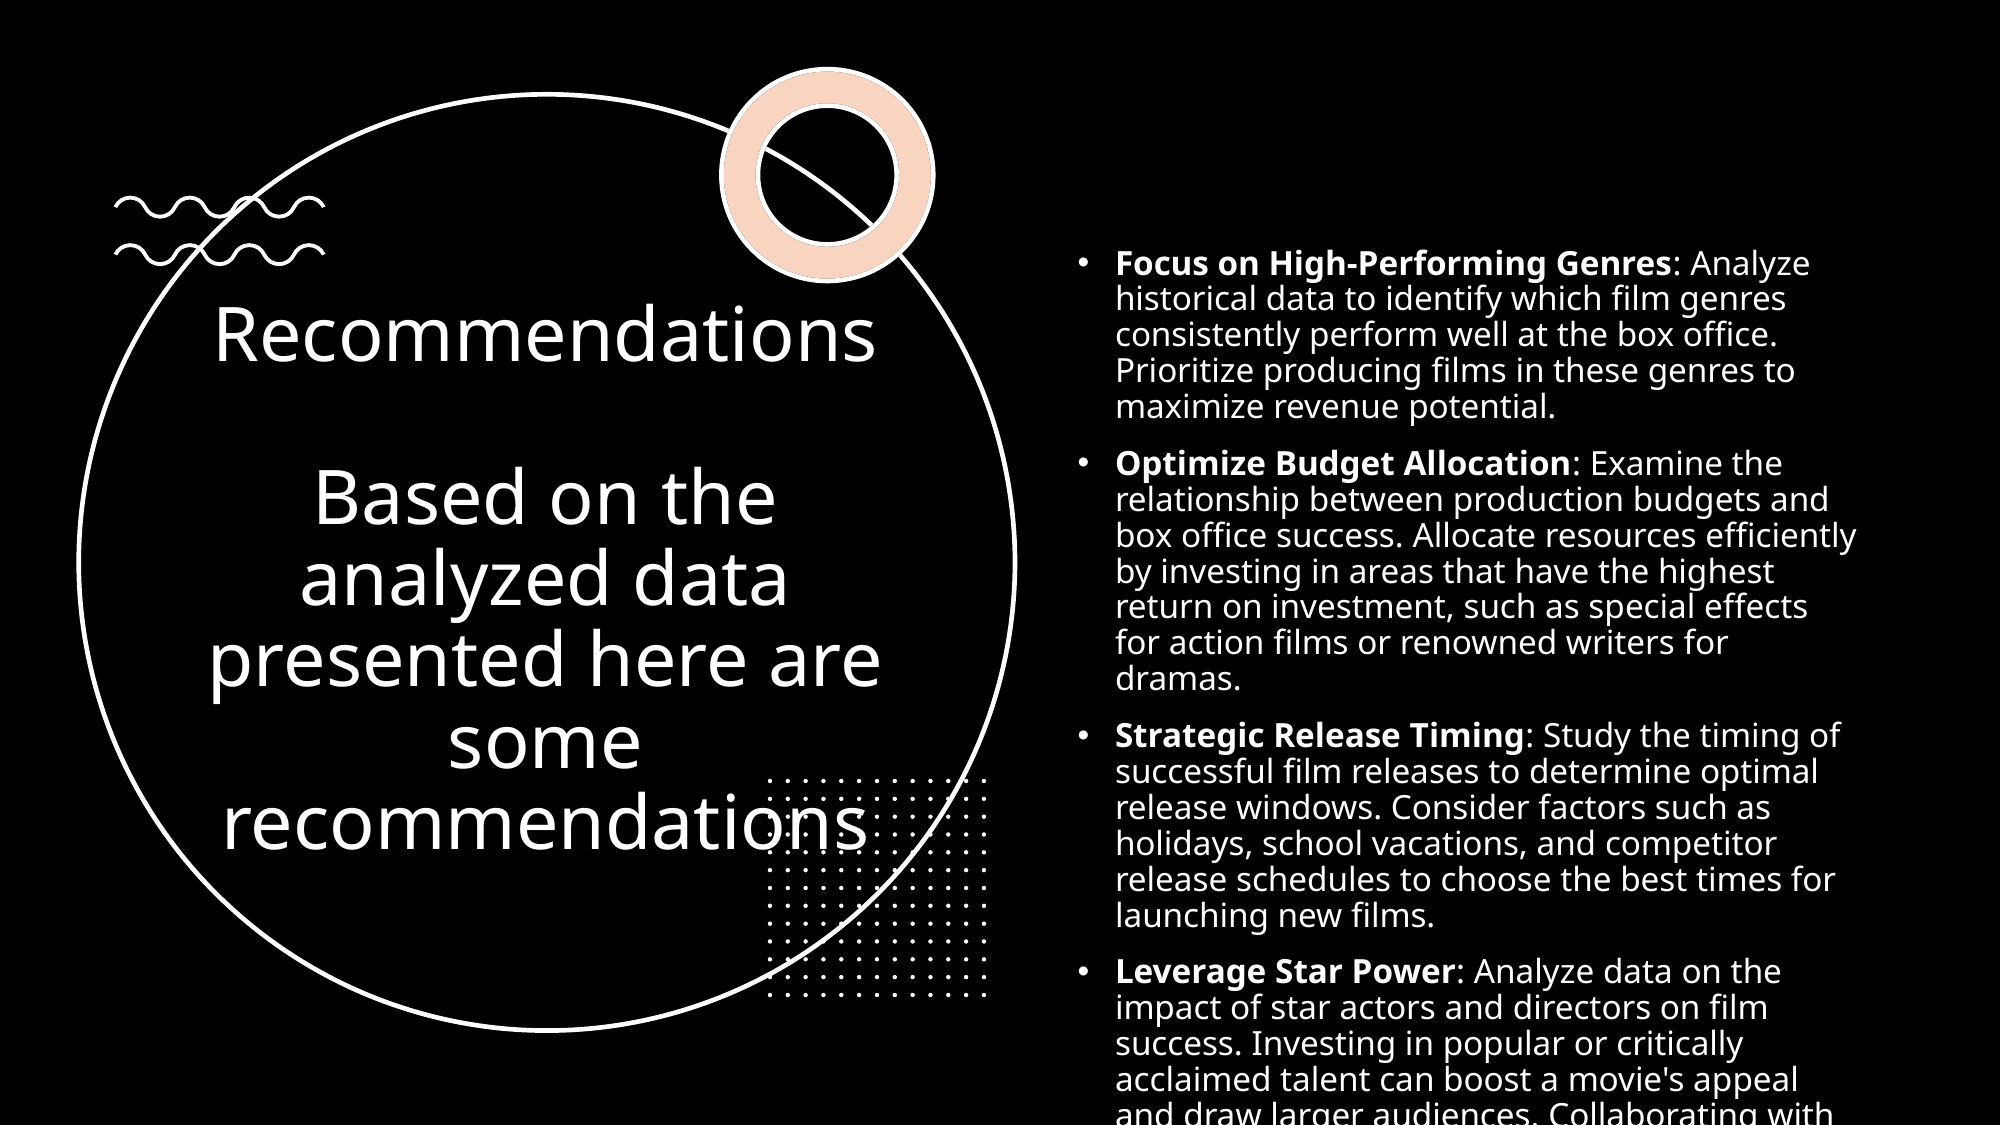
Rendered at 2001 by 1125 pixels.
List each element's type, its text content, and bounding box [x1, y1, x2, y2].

text_box [954, 328, 1017, 778]
text_box [167, 92, 927, 286]
list Focus on High-Performing Genres: Analyze historical data to identify which film genres consistently perform well at the box office. Prioritize producing films in these genres to maximize revenue potential. Optimize Budget Allocation: Examine the relationship between production budgets and box office success. Allocate resources efficiently by investing in areas that have the highest return on investment, such as special effects for action films or renowned writers for dramas. Strategic Release Timing: Study the timing of successful film releases to determine optimal release windows. Consider factors such as holidays, school vacations, and competitor release schedules to choose the best times for launching new films. Leverage Star Power: Analyze data on the impact of star actors and directors on film success. Investing in popular or critically acclaimed talent can boost a movie's appeal and draw larger audiences. Collaborating with established names in the industry can also enhance the studio's reputation and attract attention to new projects. [1062, 185, 1879, 900]
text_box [767, 778, 987, 998]
text_box [719, 67, 935, 283]
text_box [0, 0, 2000, 1125]
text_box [113, 195, 326, 267]
text_box [77, 333, 137, 792]
text_box [197, 876, 767, 1033]
title Recommendations Based on the analyzed data presented here are some recommendations [137, 286, 954, 876]
